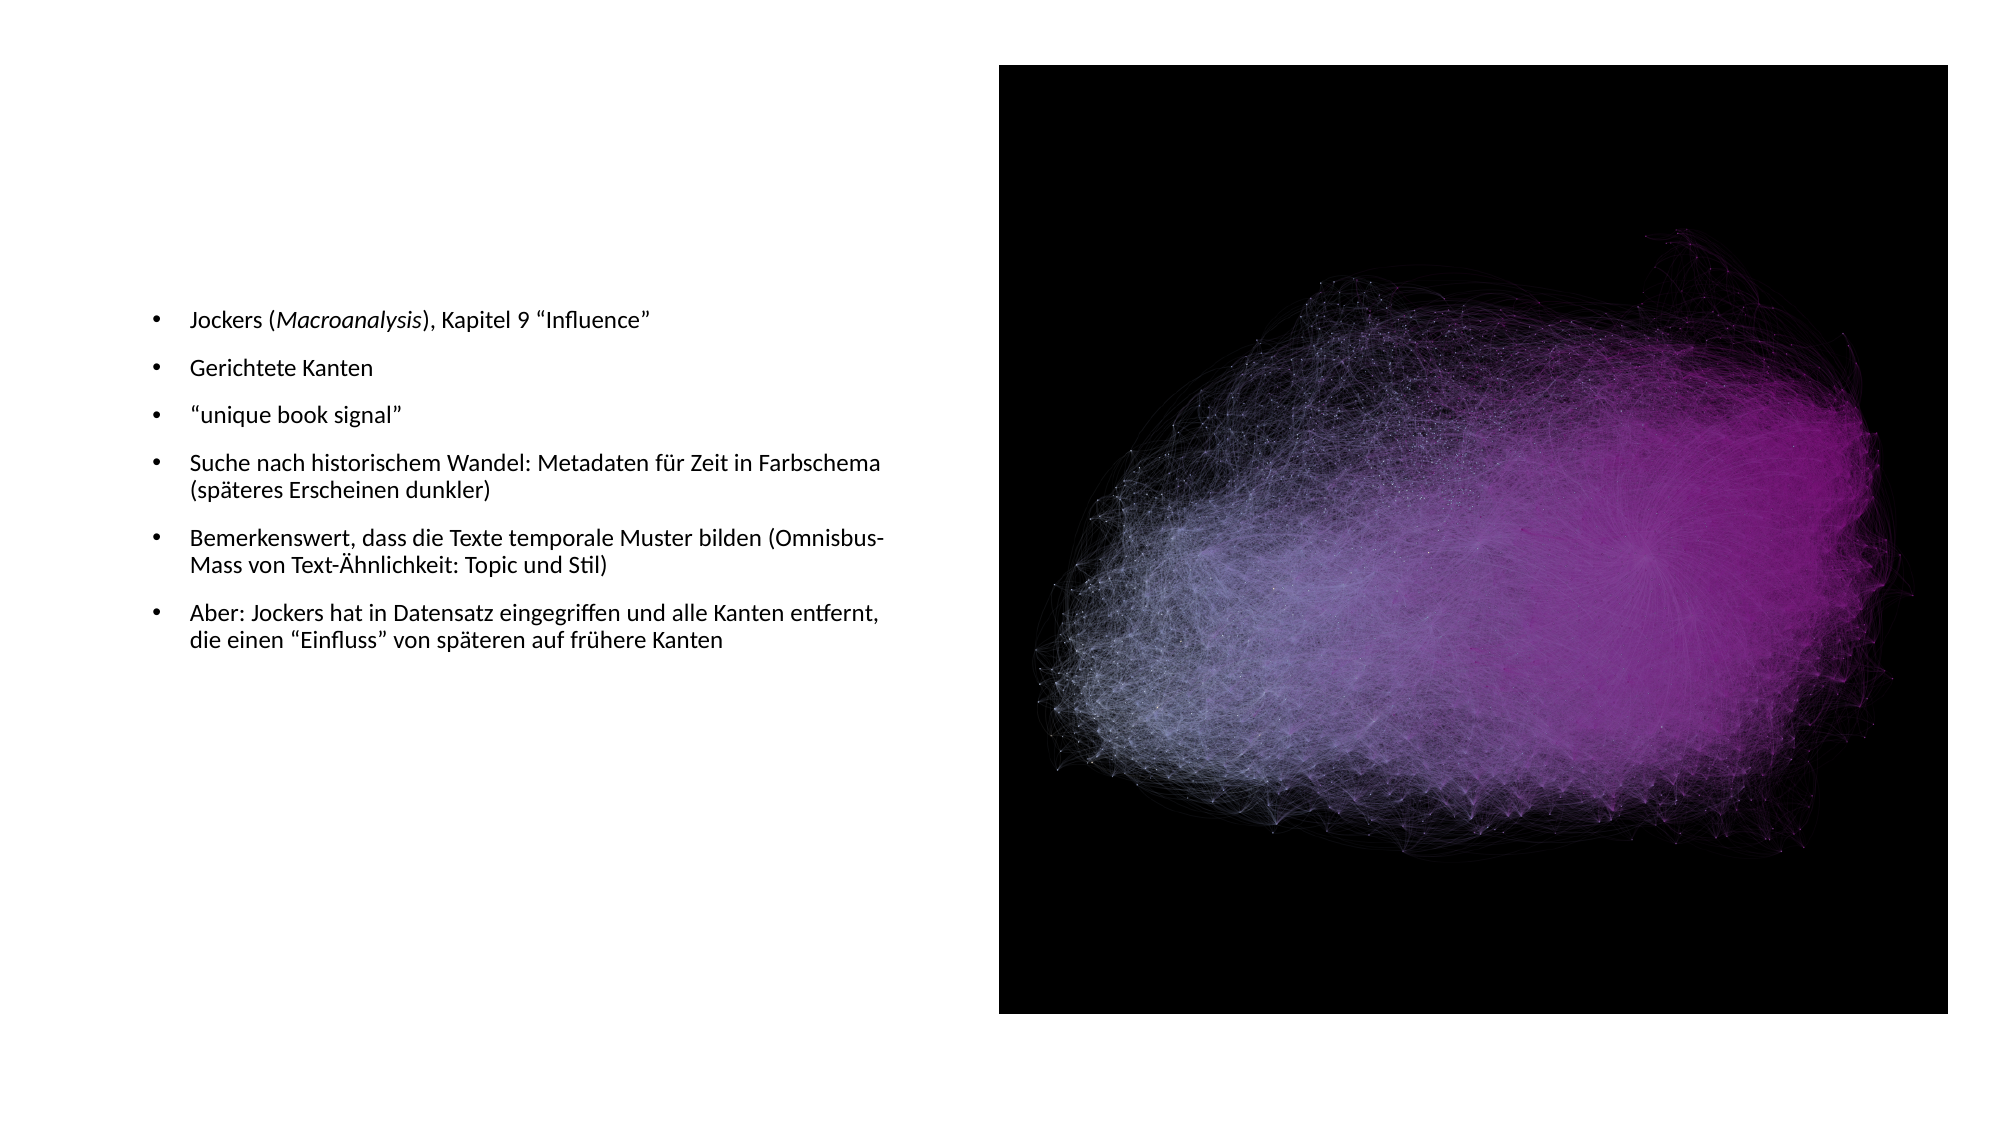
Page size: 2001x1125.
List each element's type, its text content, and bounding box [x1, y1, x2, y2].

picture [999, 65, 1948, 1014]
list Jockers (Macroanalysis), Kapitel 9 “Influence” Gerichtete Kanten “unique book signal” Suche nach historischem Wandel: Metadaten für Zeit in Farbschema (späteres Erscheinen dunkler) Bemerkenswert, dass die Texte temporale Muster bilden (Omnisbus-Mass von Text-Ähnlichkeit: Topic und Stil) Aber: Jockers hat in Datensatz eingegriffen und alle Kanten entfernt, die einen “Einfluss” von späteren auf frühere Kanten [137, 299, 910, 1014]
